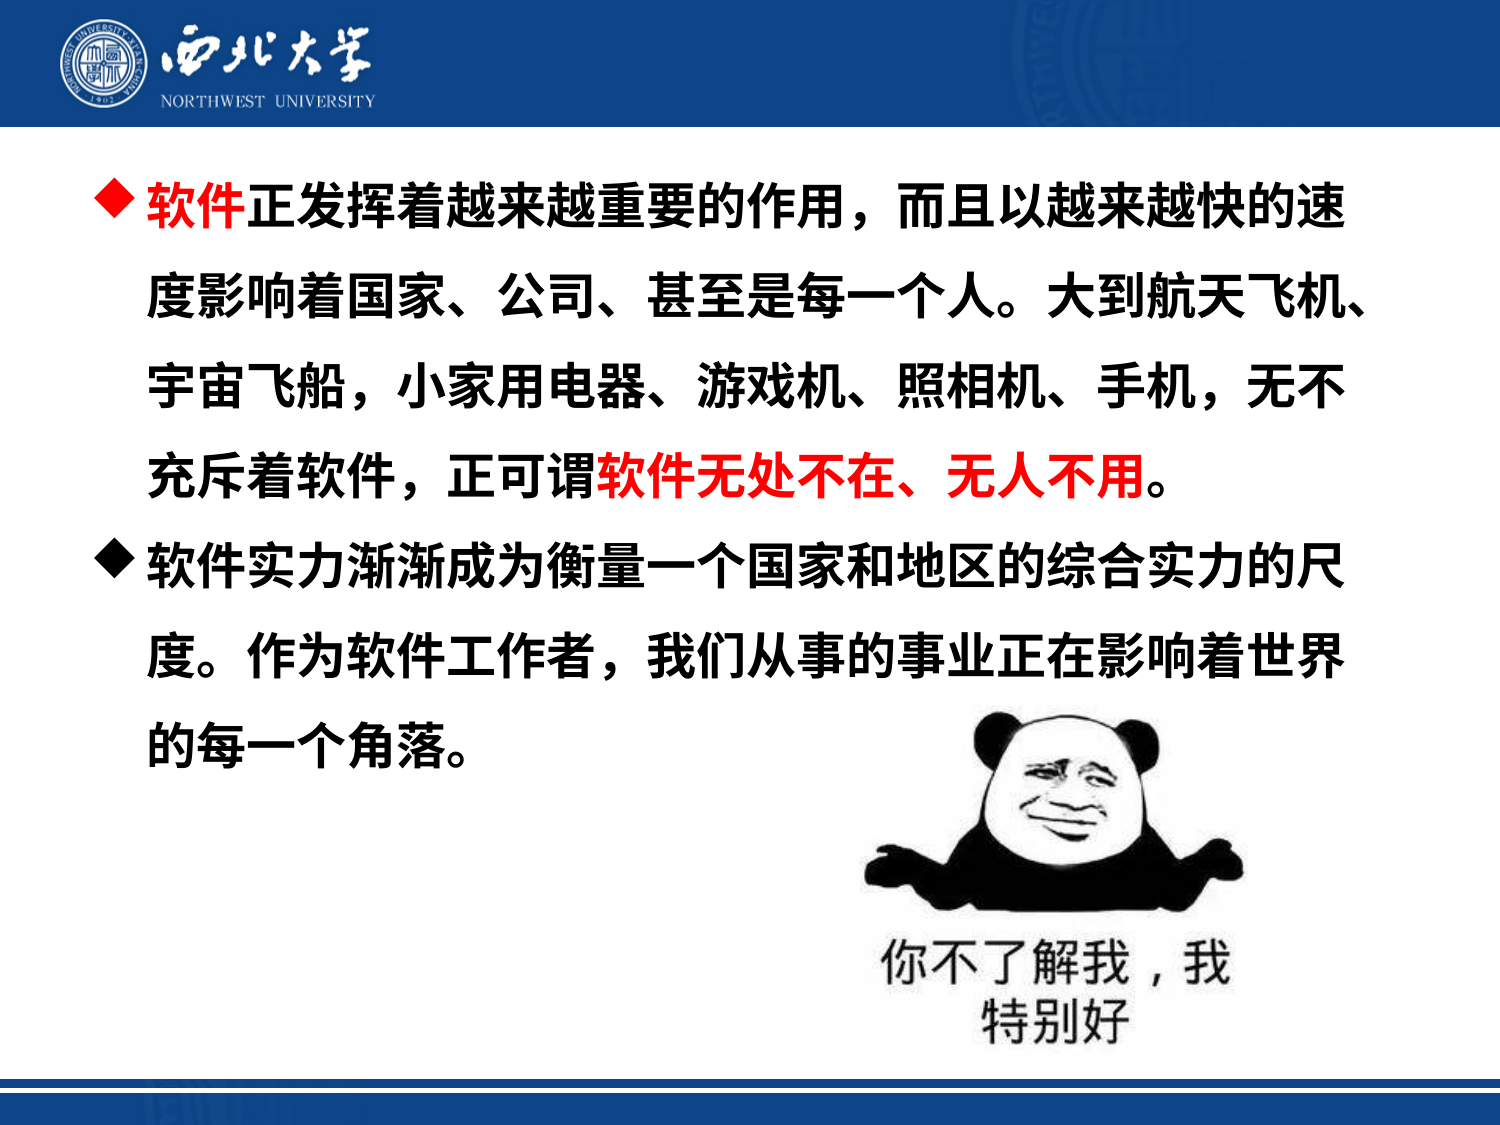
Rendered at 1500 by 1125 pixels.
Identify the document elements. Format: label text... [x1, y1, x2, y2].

picture [0, 1079, 1500, 1088]
text_box 软件正发挥着越来越重要的作用，而且以越来越快的速度影响着国家、公司、甚至是每一个人。大到航天飞机、宇宙飞船，小家用电器、游戏机、照相机、手机，无不充斥着软件，正可谓软件无处不在、无人不用。 软件实力渐渐成为衡量一个国家和地区的综合实力的尺度。作为软件工作者，我们从事的事业正在影响着世界的每一个角落。 [75, 137, 1375, 783]
picture [834, 693, 1276, 1057]
picture [0, 0, 1500, 127]
picture [0, 1093, 1500, 1125]
